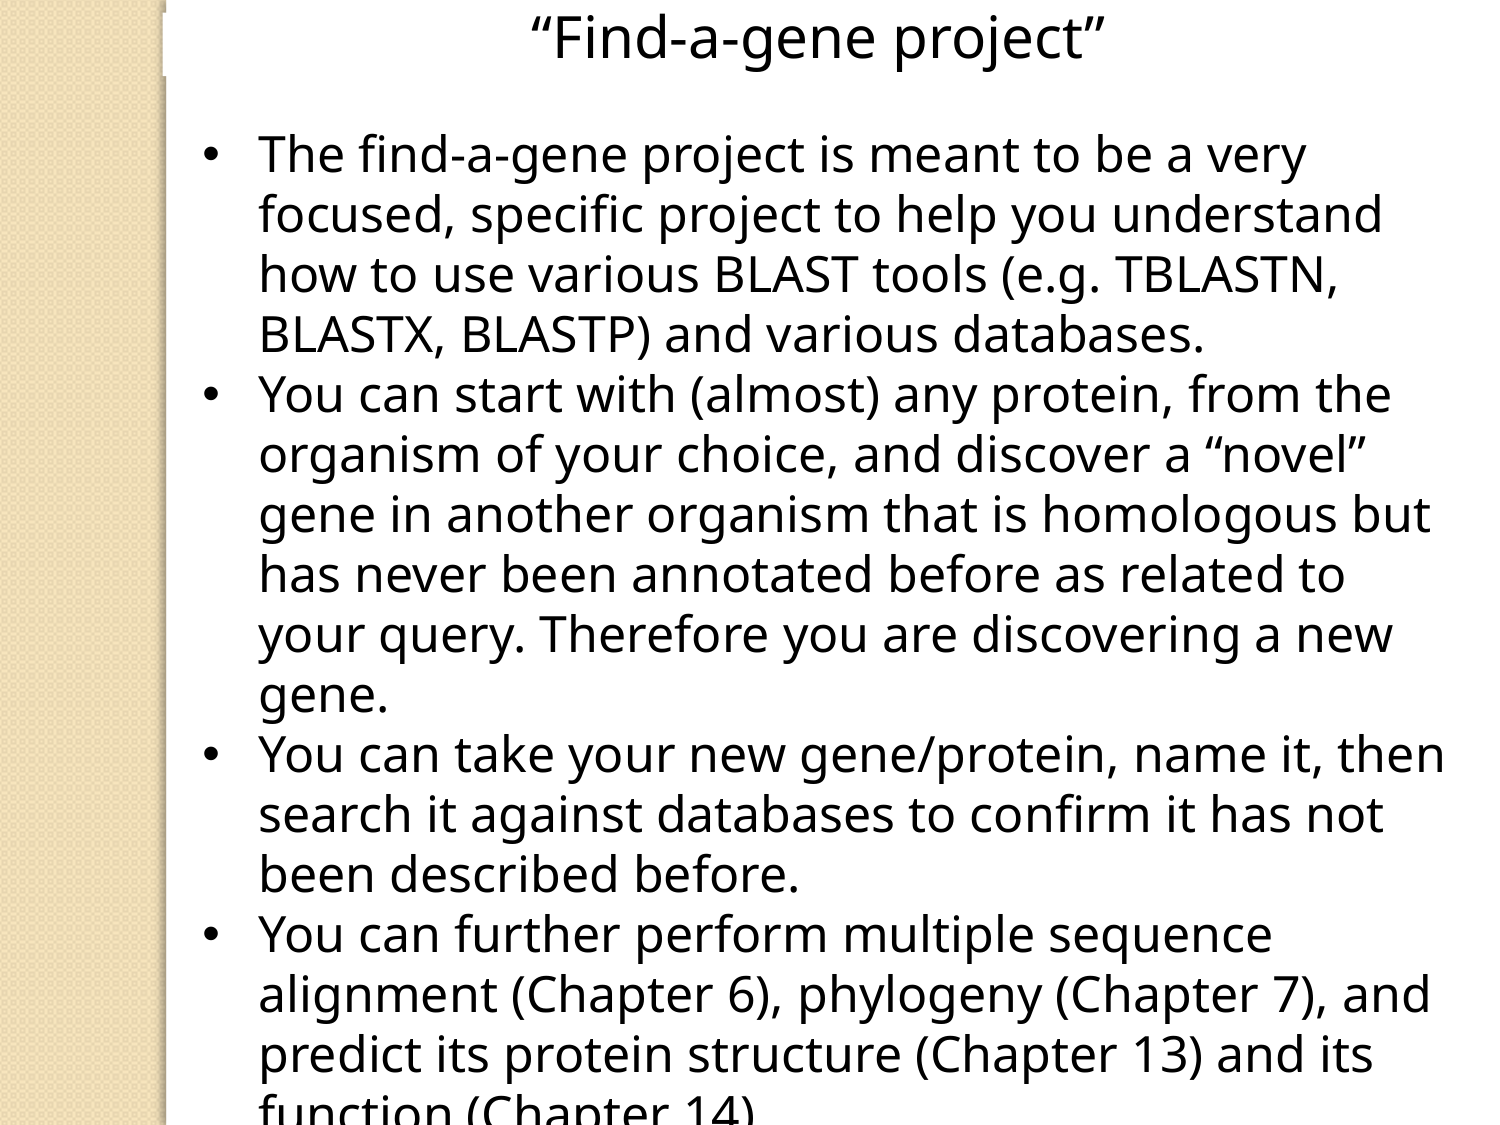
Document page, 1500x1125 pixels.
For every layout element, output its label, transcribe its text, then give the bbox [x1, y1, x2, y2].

text_box The find-a-gene project is meant to be a very focused, specific project to help you understand how to use various BLAST tools (e.g. TBLASTN, BLASTX, BLASTP) and various databases. You can start with (almost) any protein, from the organism of your choice, and discover a “novel” gene in another organism that is homologous but has never been annotated before as related to your query. Therefore you are discovering a new gene. You can take your new gene/protein, name it, then search it against databases to confirm it has not been described before. You can further perform multiple sequence alignment (Chapter 6), phylogeny (Chapter 7), and predict its protein structure (Chapter 13) and its function (Chapter 14). [187, 115, 1475, 1125]
text_box “Find-a-gene project” [162, 12, 1475, 77]
